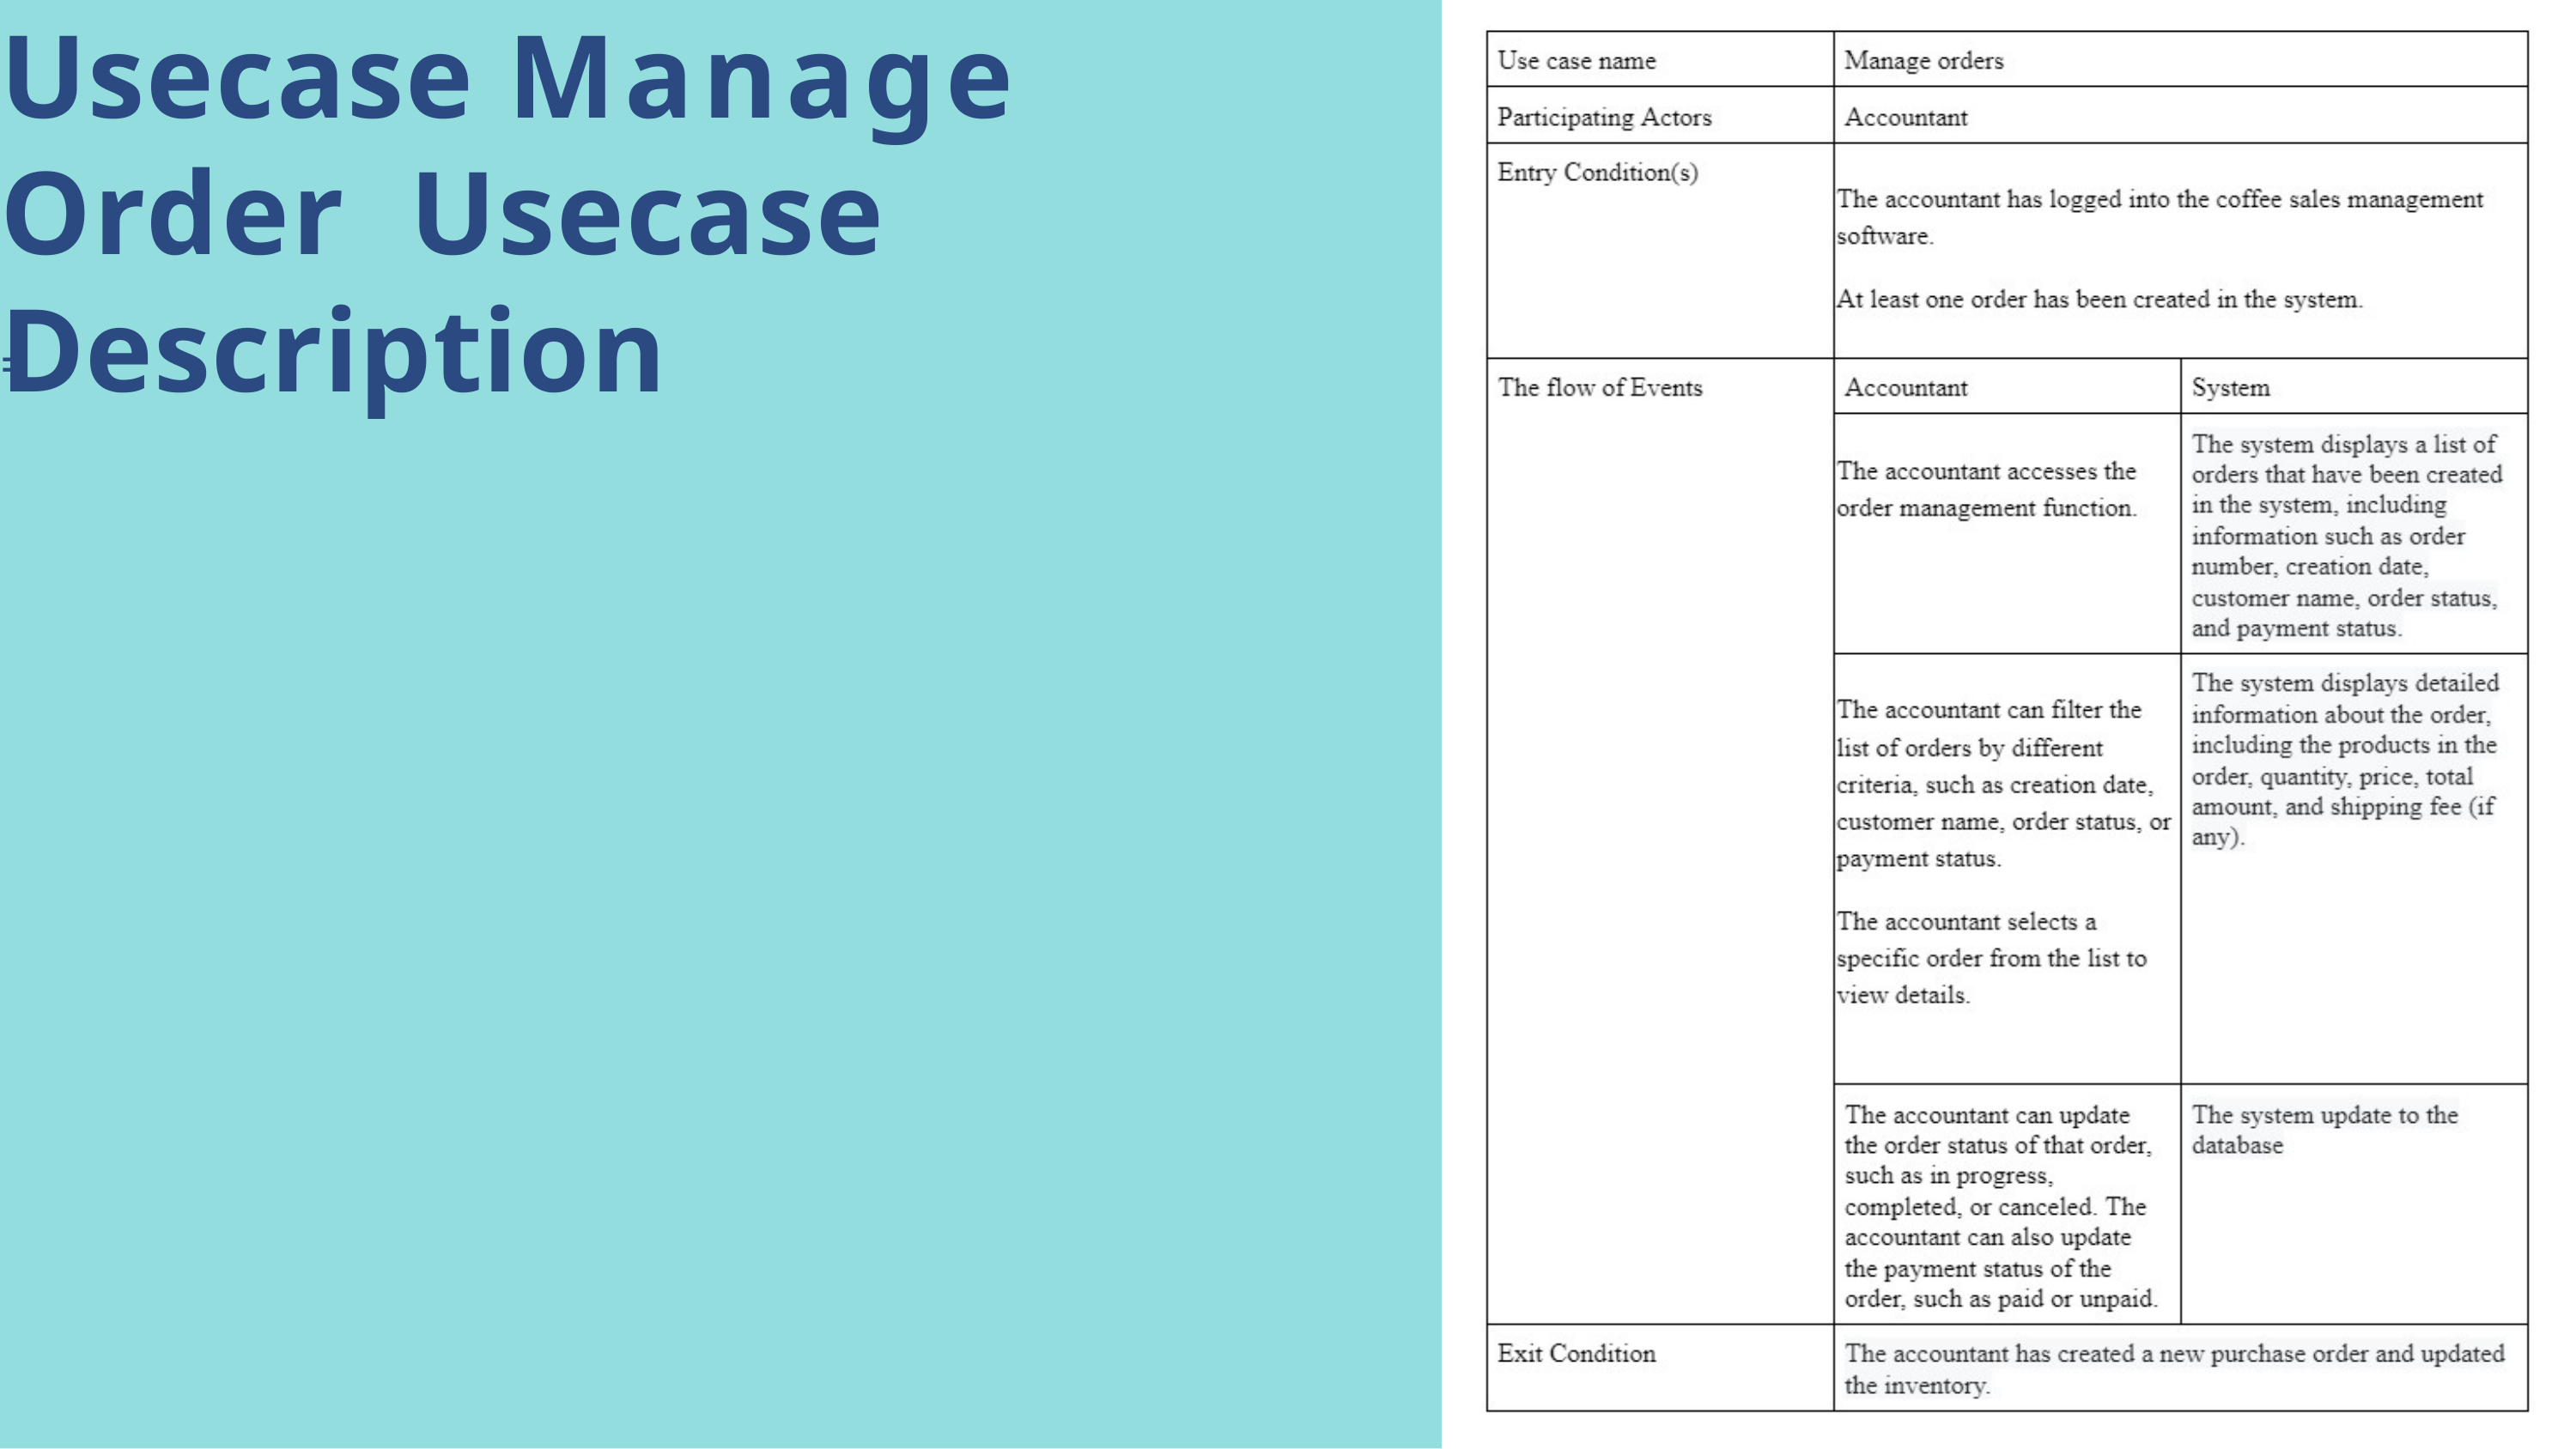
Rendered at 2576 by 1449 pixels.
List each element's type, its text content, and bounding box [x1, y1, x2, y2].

picture [1442, 0, 2576, 1449]
text_box Usecase Manage Order Usecase Description [0, 0, 1297, 415]
